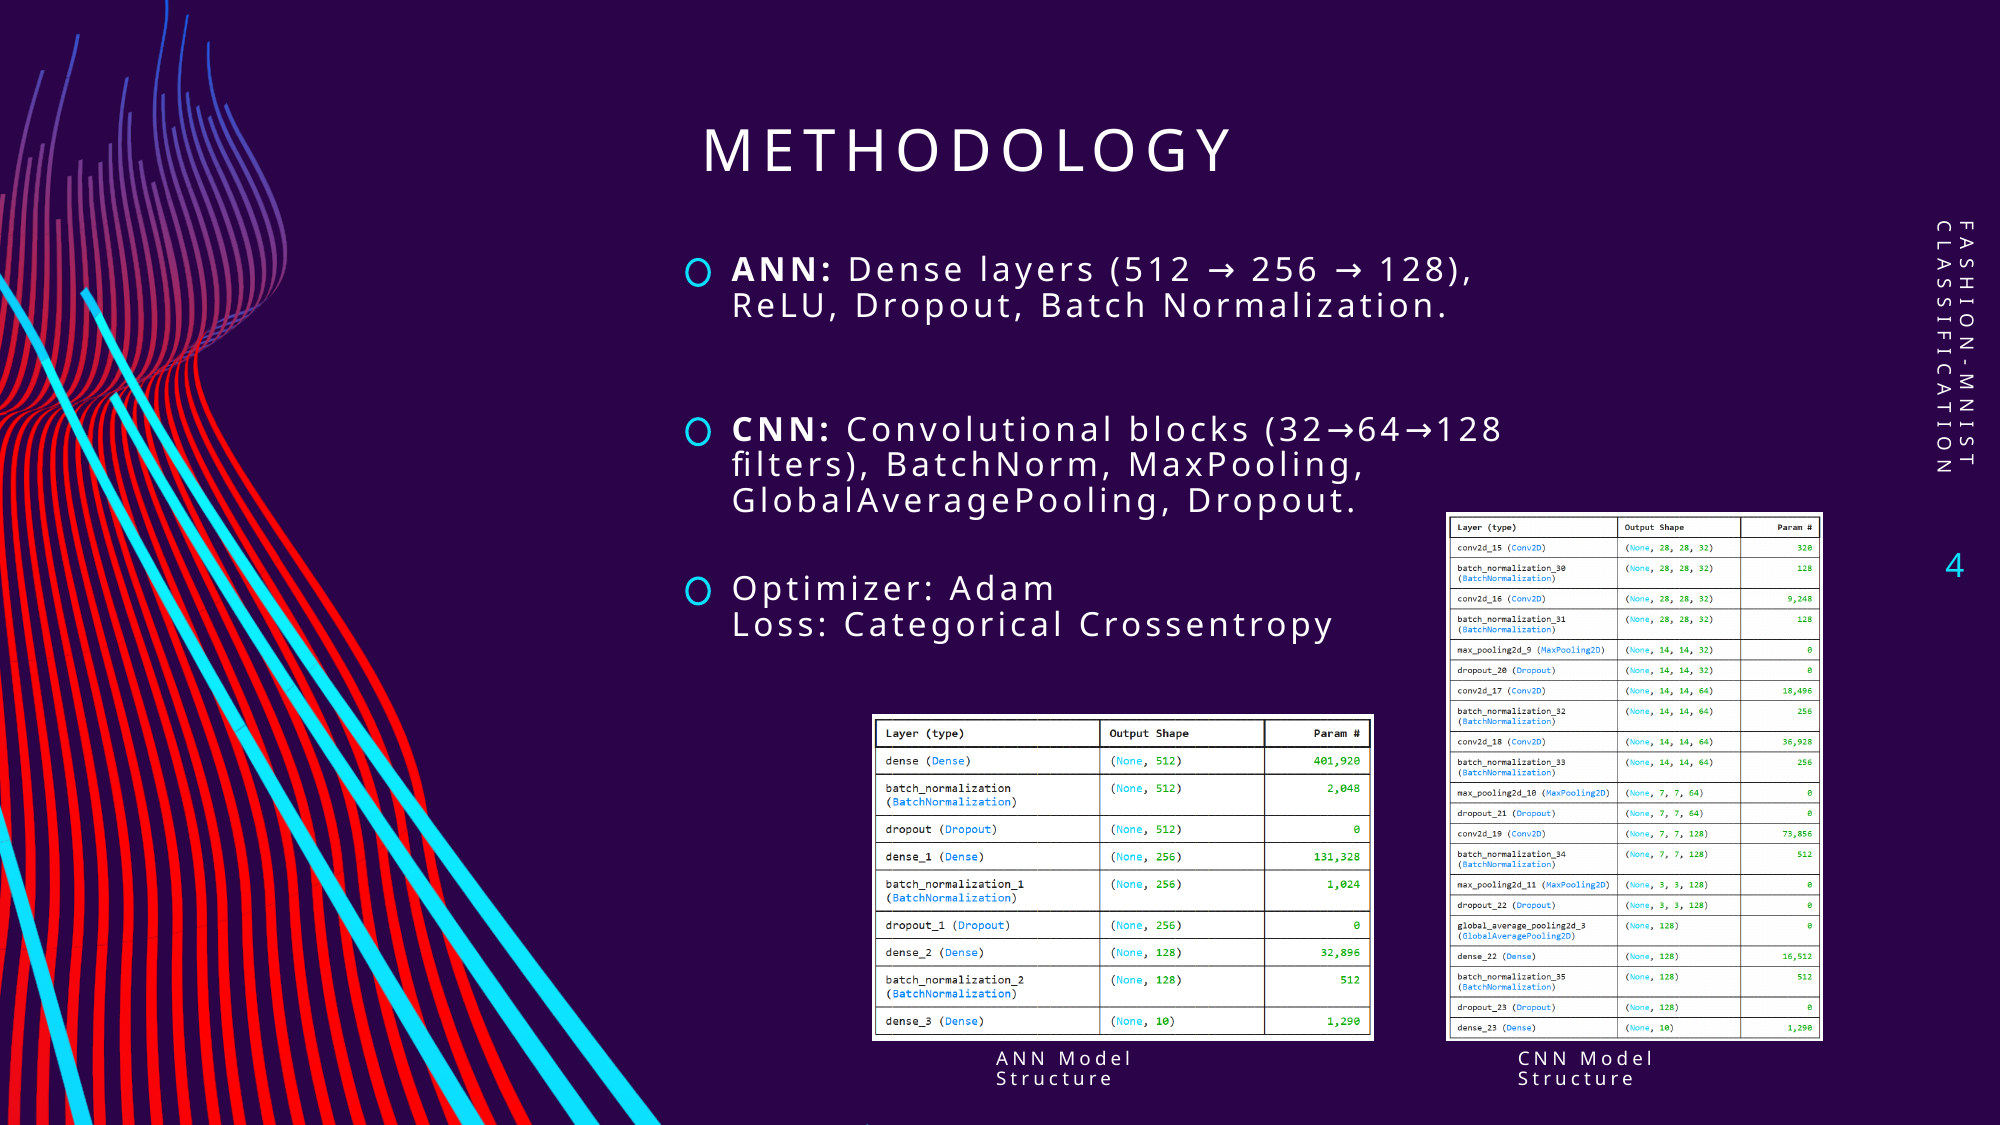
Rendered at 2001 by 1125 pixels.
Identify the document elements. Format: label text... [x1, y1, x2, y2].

text_box [685, 417, 711, 446]
text_box Optimizer: Adam Loss: Categorical Crossentropy [716, 564, 1446, 670]
text_box ANN Model Structure [981, 1042, 1265, 1073]
text_box ANN: Dense layers (512 → 256 → 128), ReLU, Dropout, Batch Normalization. [716, 245, 1606, 337]
picture [0, 0, 2000, 1125]
text_box [685, 258, 711, 287]
footer Fashion-MNIST Classification [1926, 33, 1987, 489]
text_box CNN Model Structure [1503, 1042, 1786, 1073]
title Methodology [686, 114, 1494, 224]
text_box [685, 576, 711, 605]
slide_number 4 [1889, 519, 1980, 615]
text_box CNN: Convolutional blocks (32→64→128 filters), BatchNorm, MaxPooling, GlobalAveragePooling, Dropout. [716, 404, 1606, 496]
